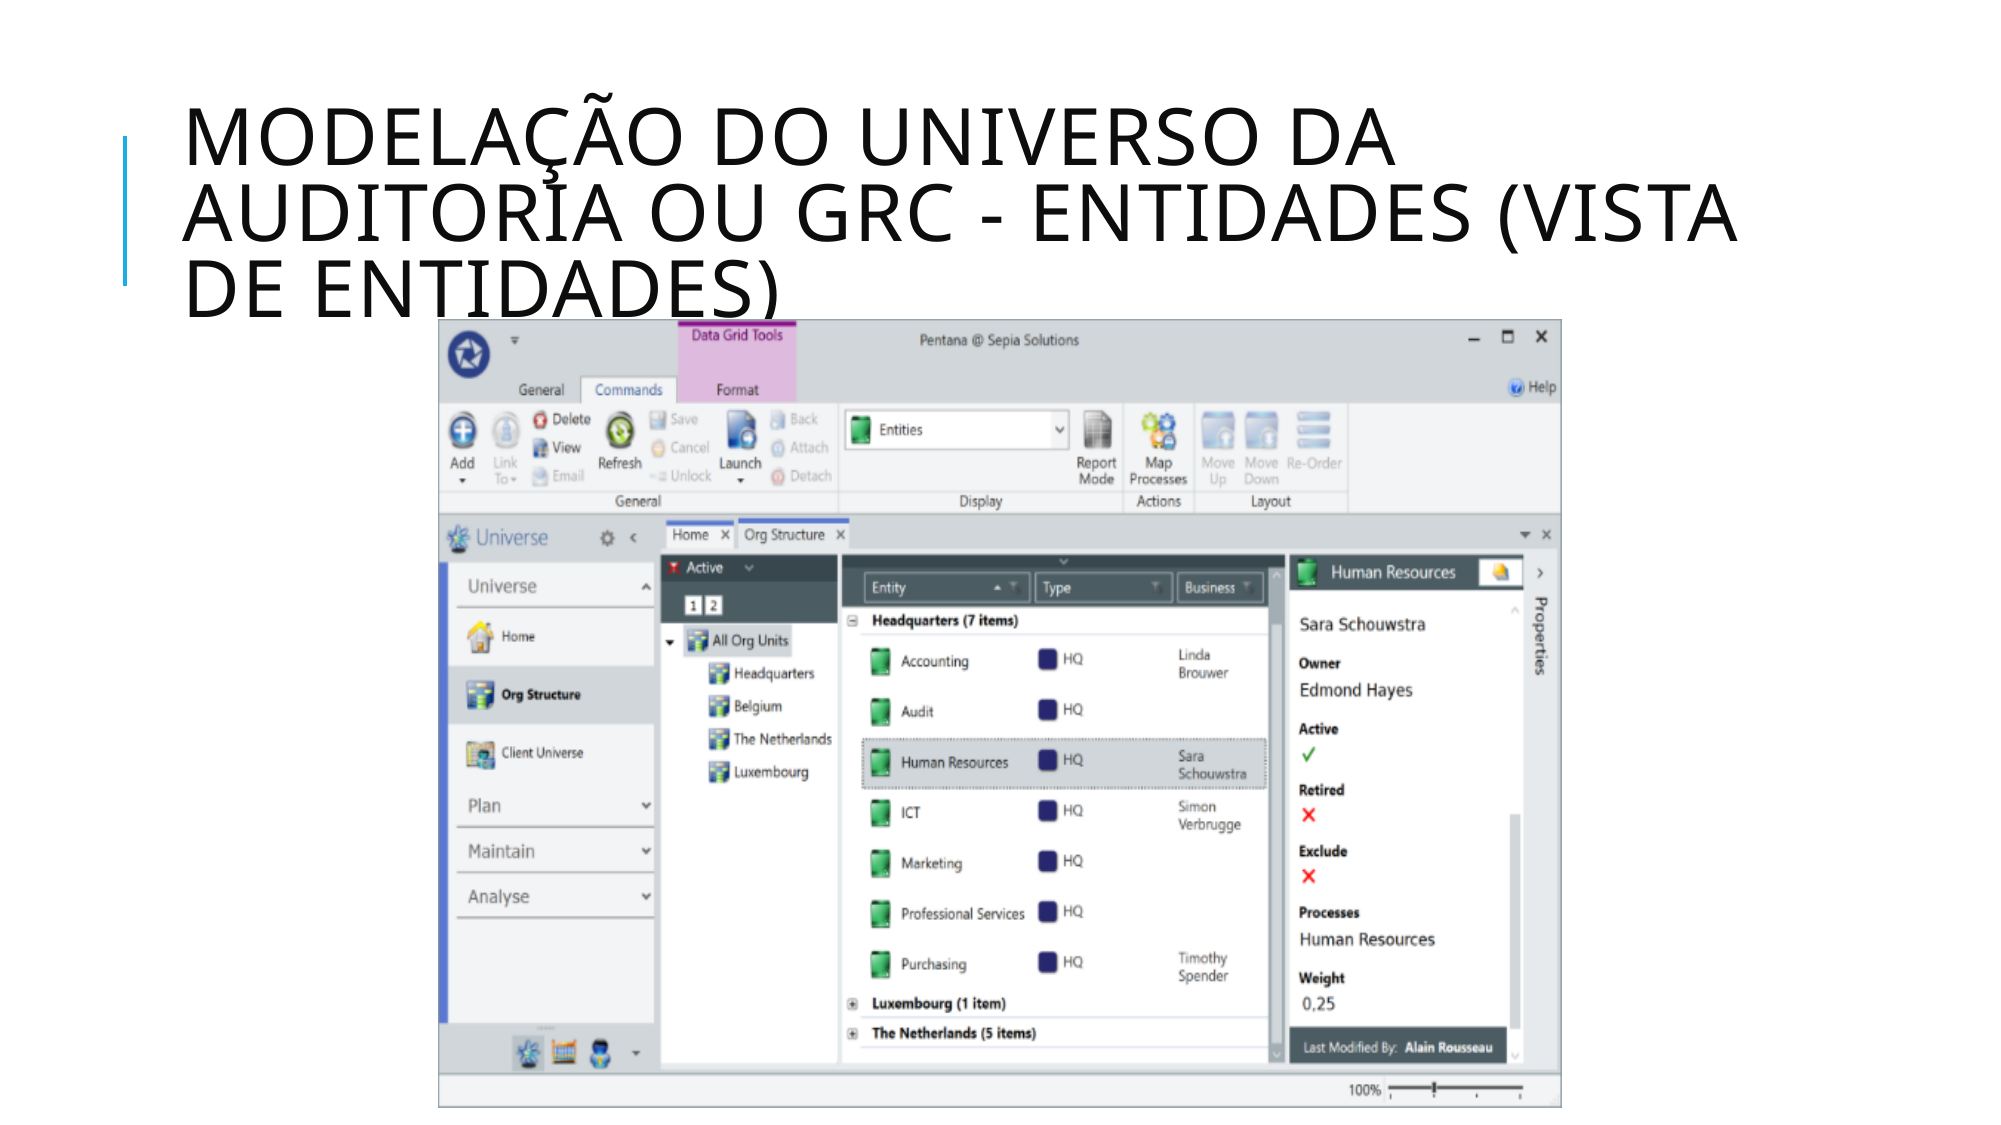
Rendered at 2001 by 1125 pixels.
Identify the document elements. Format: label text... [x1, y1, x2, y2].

picture [438, 319, 1562, 1109]
title Modelação do universo da auditoria ou GRC - Entidades (vista de entidades) [168, 96, 1763, 342]
